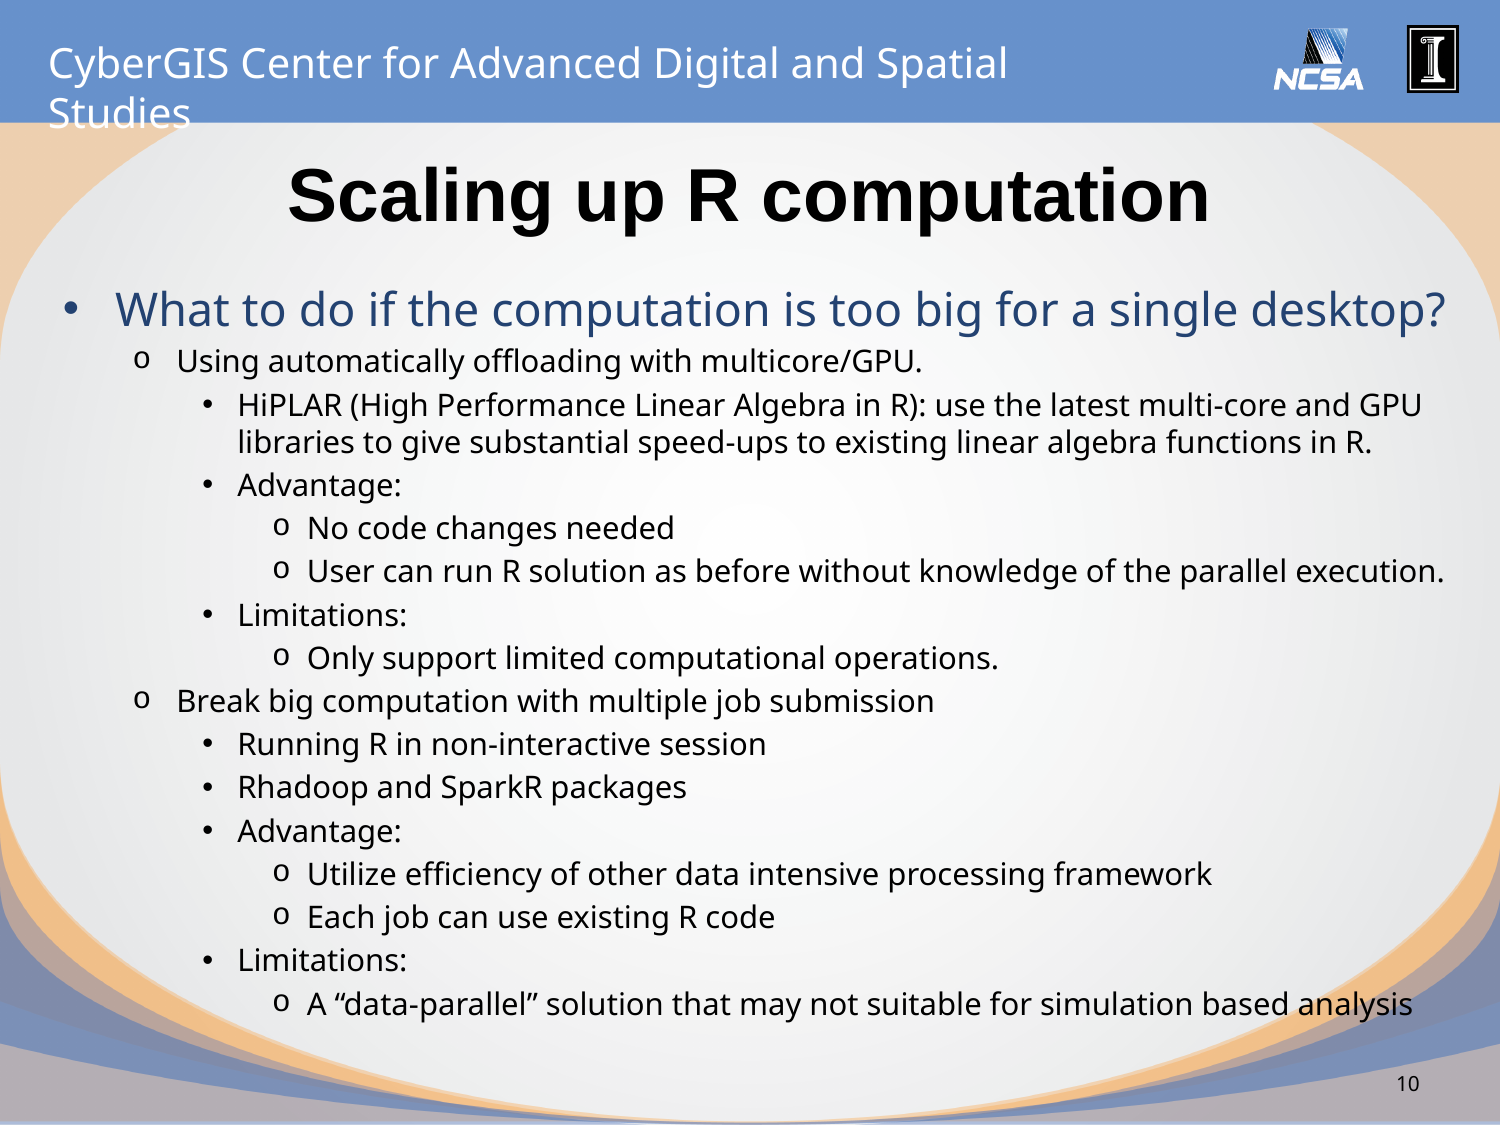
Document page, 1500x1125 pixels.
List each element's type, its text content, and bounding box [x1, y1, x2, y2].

title Scaling up R computation [75, 134, 1425, 245]
list What to do if the computation is too big for a single desktop? Using automatically offloading with multicore/GPU. HiPLAR (High Performance Linear Algebra in R): use the latest multi-core and GPU libraries to give substantial speed-ups to existing linear algebra functions in R. Advantage: No code changes needed User can run R solution as before without knowledge of the parallel execution. Limitations: Only support limited computational operations. Break big computation with multiple job submission Running R in non-interactive session Rhadoop and SparkR packages Advantage: Utilize efficiency of other data intensive processing framework Each job can use existing R code Limitations: A “data-parallel” solution that may not suitable for simulation based analysis [47, 272, 1473, 1061]
picture [0, 0, 1500, 1125]
slide_number 10 [1391, 1042, 1478, 1103]
